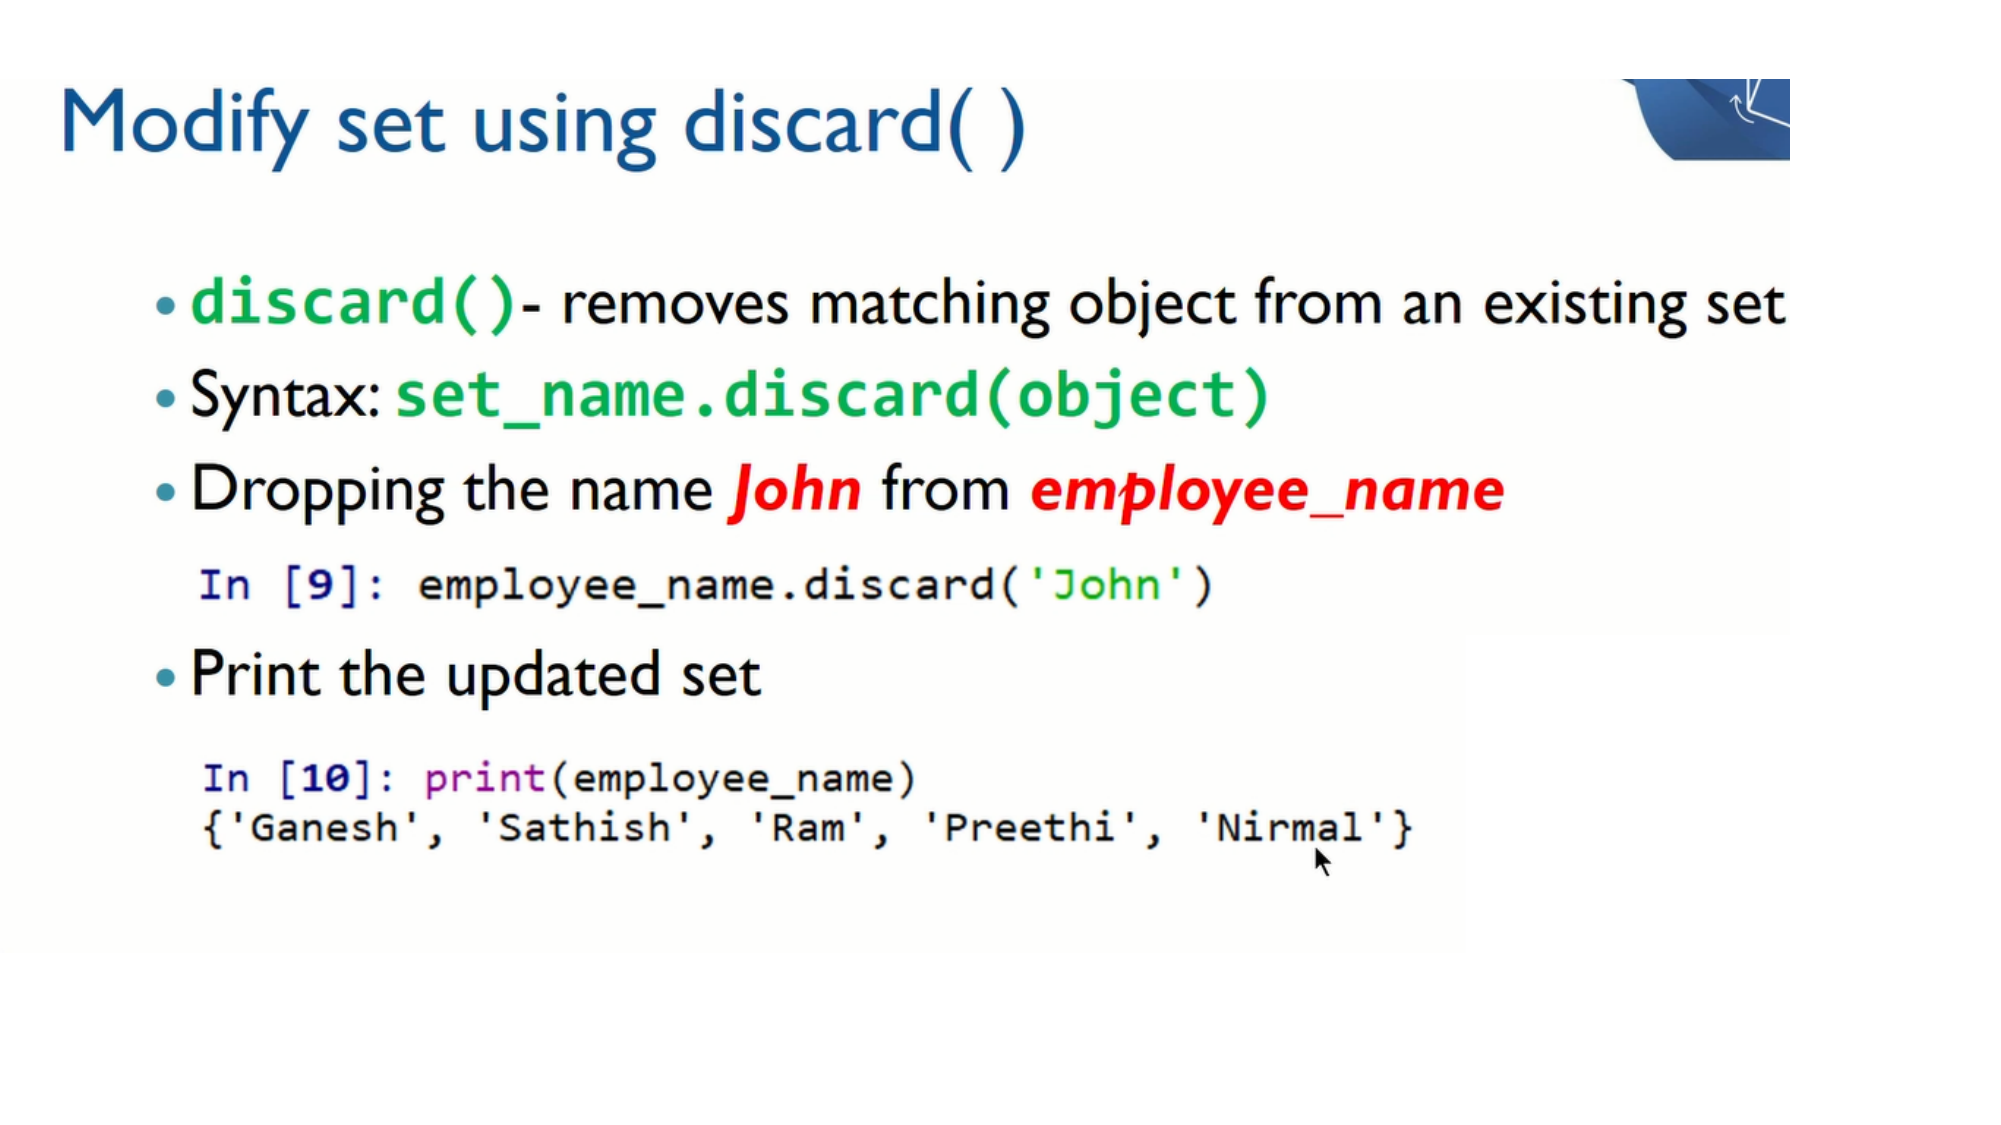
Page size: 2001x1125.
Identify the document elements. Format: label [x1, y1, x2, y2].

picture [0, 78, 1790, 953]
